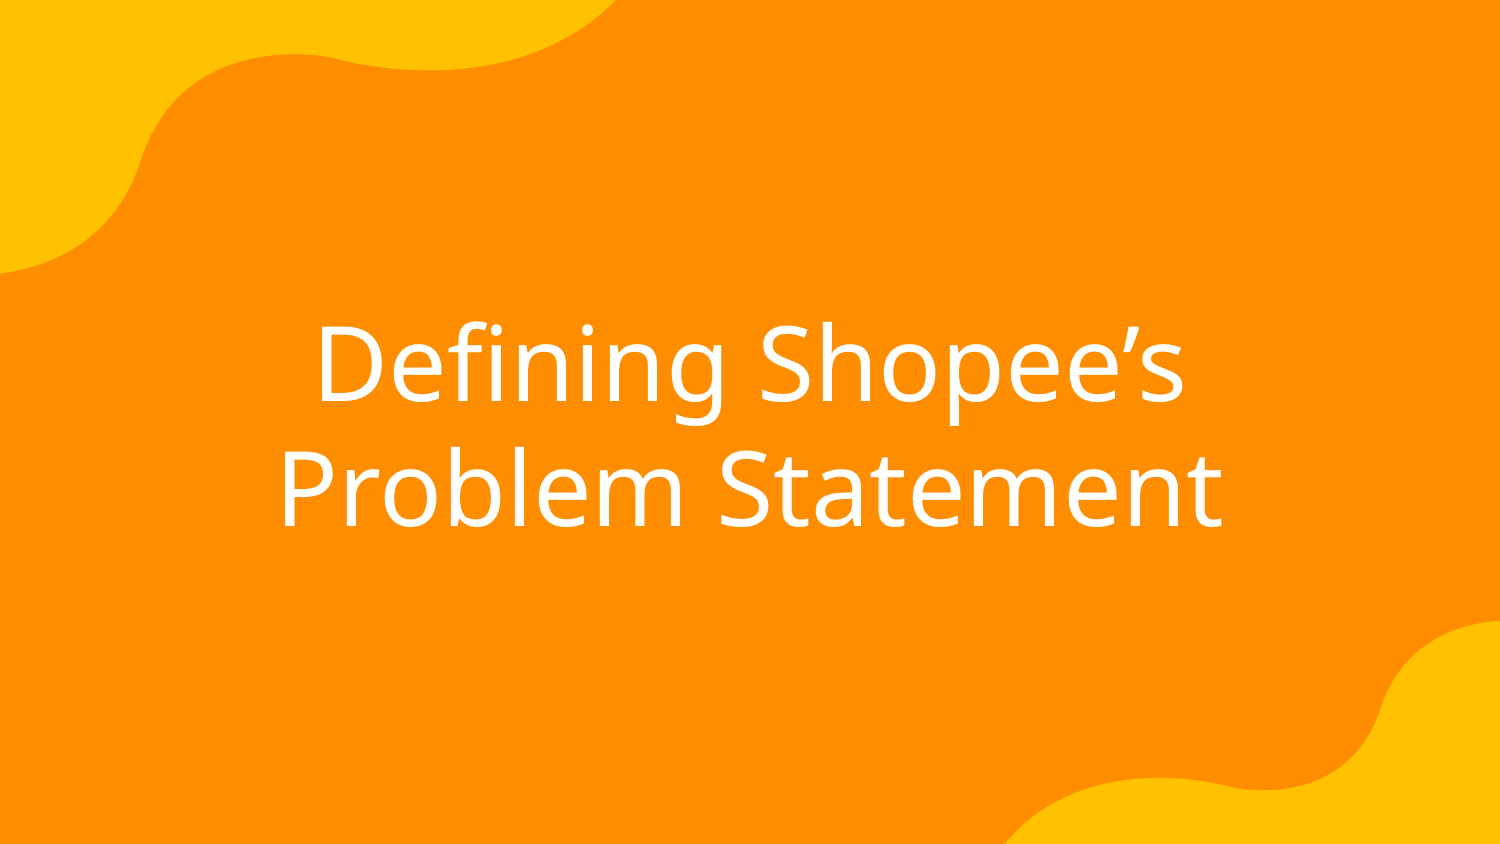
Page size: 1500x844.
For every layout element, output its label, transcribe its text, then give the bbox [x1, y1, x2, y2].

title Defining Shopee’s Problem Statement [189, 352, 1311, 492]
